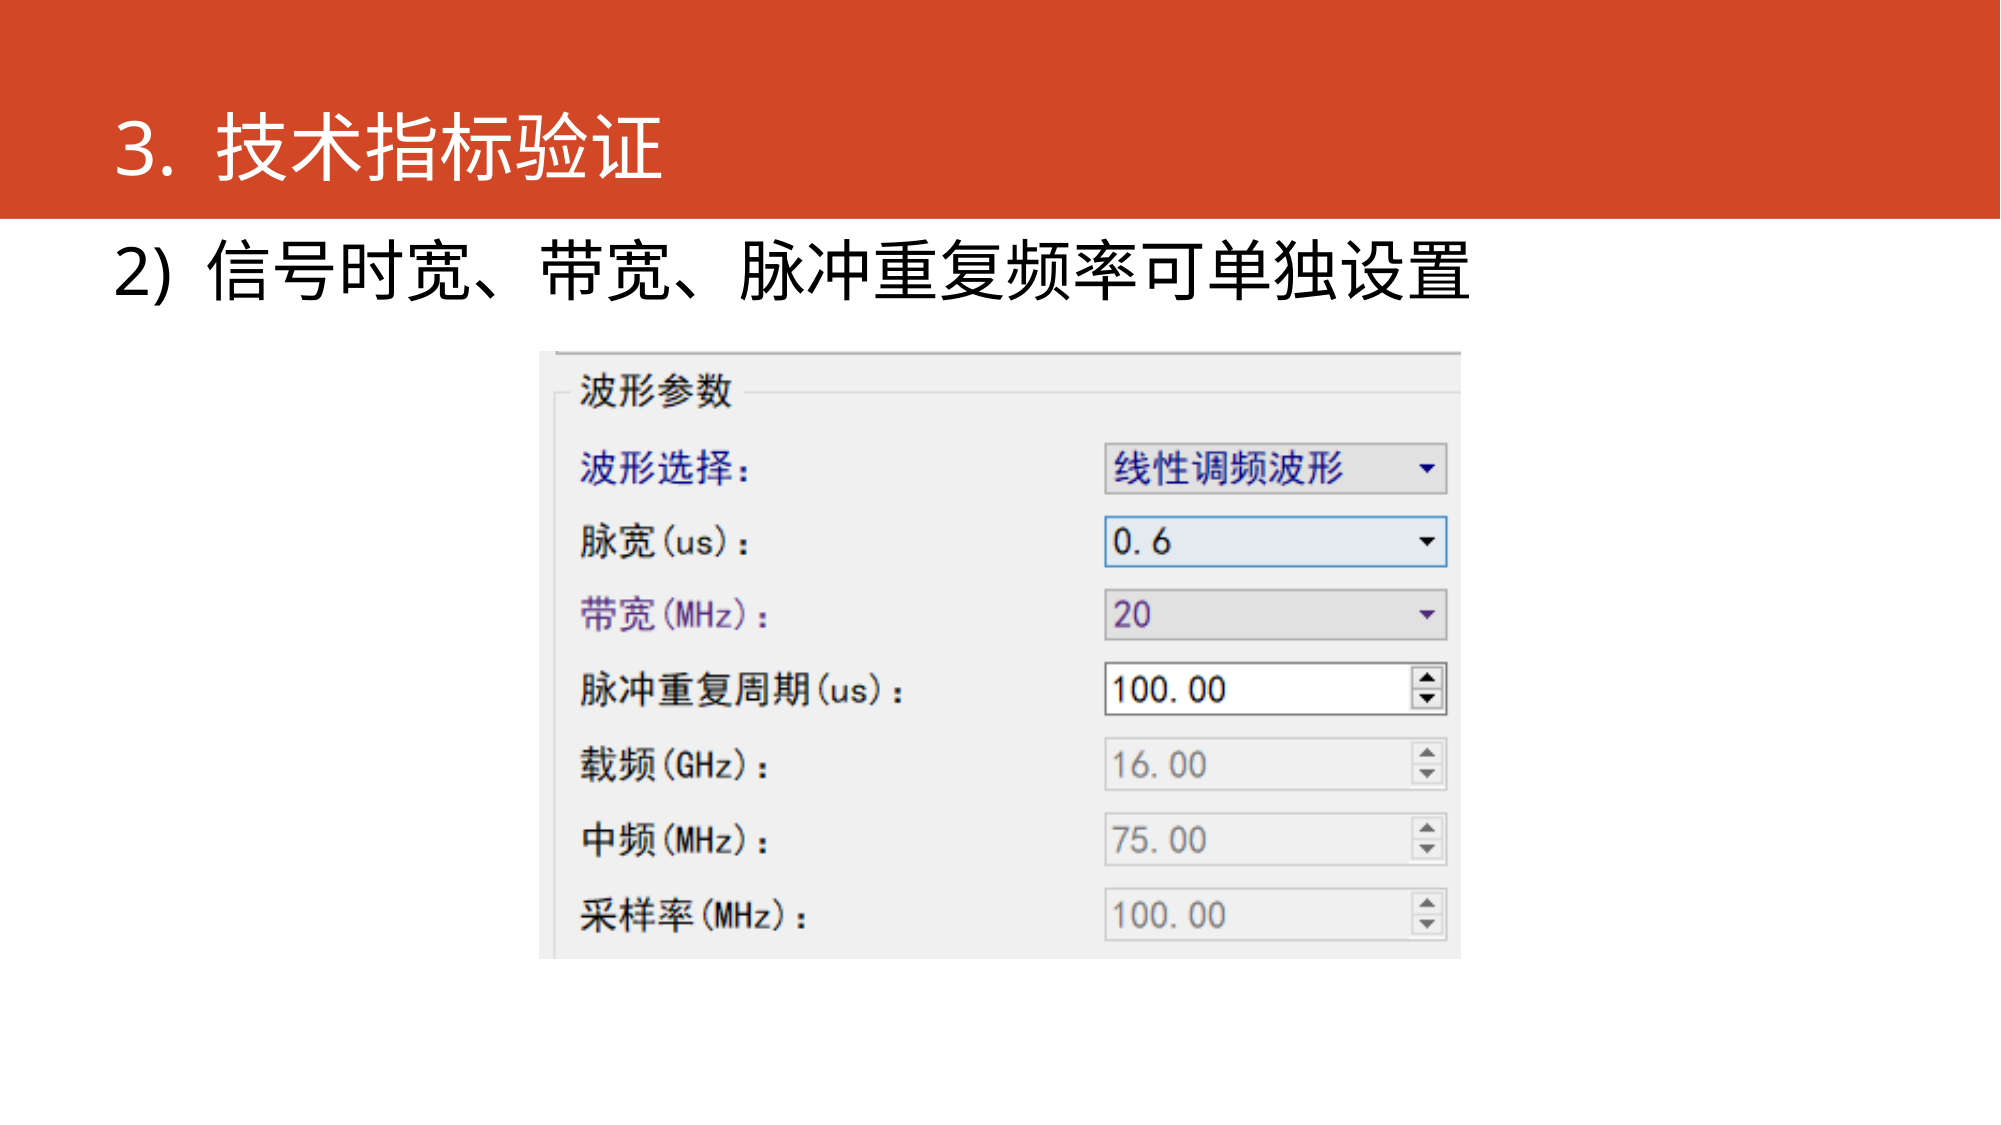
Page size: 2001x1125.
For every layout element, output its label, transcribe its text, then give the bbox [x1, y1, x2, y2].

title 3. 技术指标验证 [99, 0, 1863, 199]
picture [539, 351, 1461, 959]
text_box 2) 信号时宽、带宽、脉冲重复频率可单独设置 [99, 221, 1837, 316]
